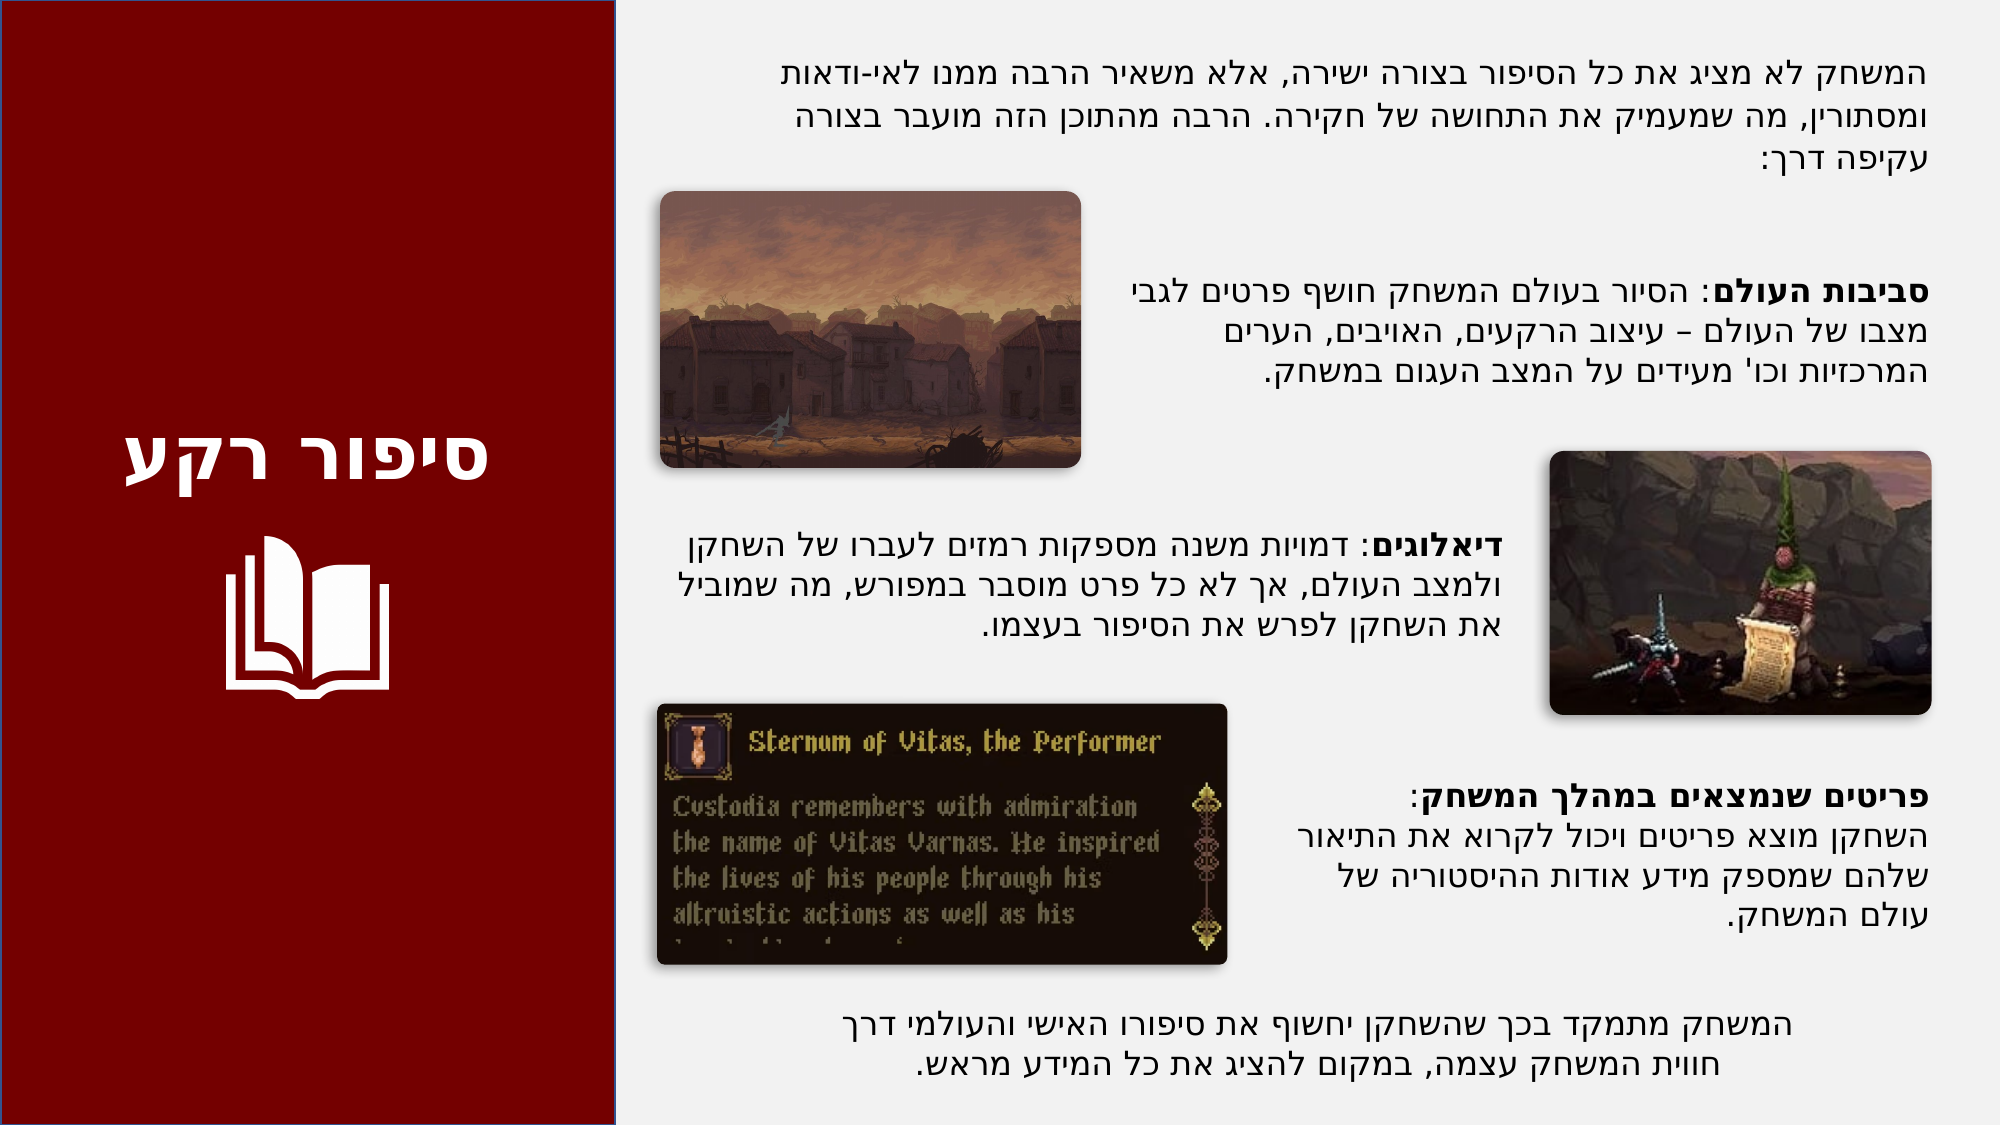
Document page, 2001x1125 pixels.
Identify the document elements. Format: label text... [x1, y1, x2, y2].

picture [226, 536, 389, 699]
text_box פריטים שנמצאים במהלך המשחק: השחקן מוצא פריטים ויכול לקרוא את התיאור שלהם שמספק מידע אודות ההיסטוריה של עולם המשחק. [1231, 766, 1946, 941]
list המשחק לא מציג את כל הסיפור בצורה ישירה, אלא משאיר הרבה ממנו לאי-ודאות ומסתורין, מה שמעמיק את התחושה של חקירה. הרבה מהתוכן הזה מועבר בצורה עקיפה דרך: [692, 40, 1946, 193]
text_box סביבות העולם: הסיור בעולם המשחק חושף פרטים לגבי מצבו של העולם – עיצוב הרקעים, האויבים, הערים המרכזיות וכו' מעידים על המצב העגום במשחק. [1096, 261, 1946, 397]
picture [1549, 450, 1932, 715]
text_box סיפור רקע [68, 374, 546, 537]
picture [660, 191, 1082, 468]
text_box [0, 0, 616, 1125]
text_box דיאלוגים: דמויות משנה מספקות רמזים לעברו של השחקן ולמצב העולם, אך לא כל פרט מוסבר במפורש, מה שמוביל את השחקן לפרש את הסיפור בעצמו. [657, 515, 1519, 651]
picture [657, 703, 1228, 965]
text_box המשחק מתמקד בכך שהשחקן יחשוף את סיפורו האישי והעולמי דרך חווית המשחק עצמה, במקום להציג את כל המידע מראש. [818, 994, 1819, 1090]
